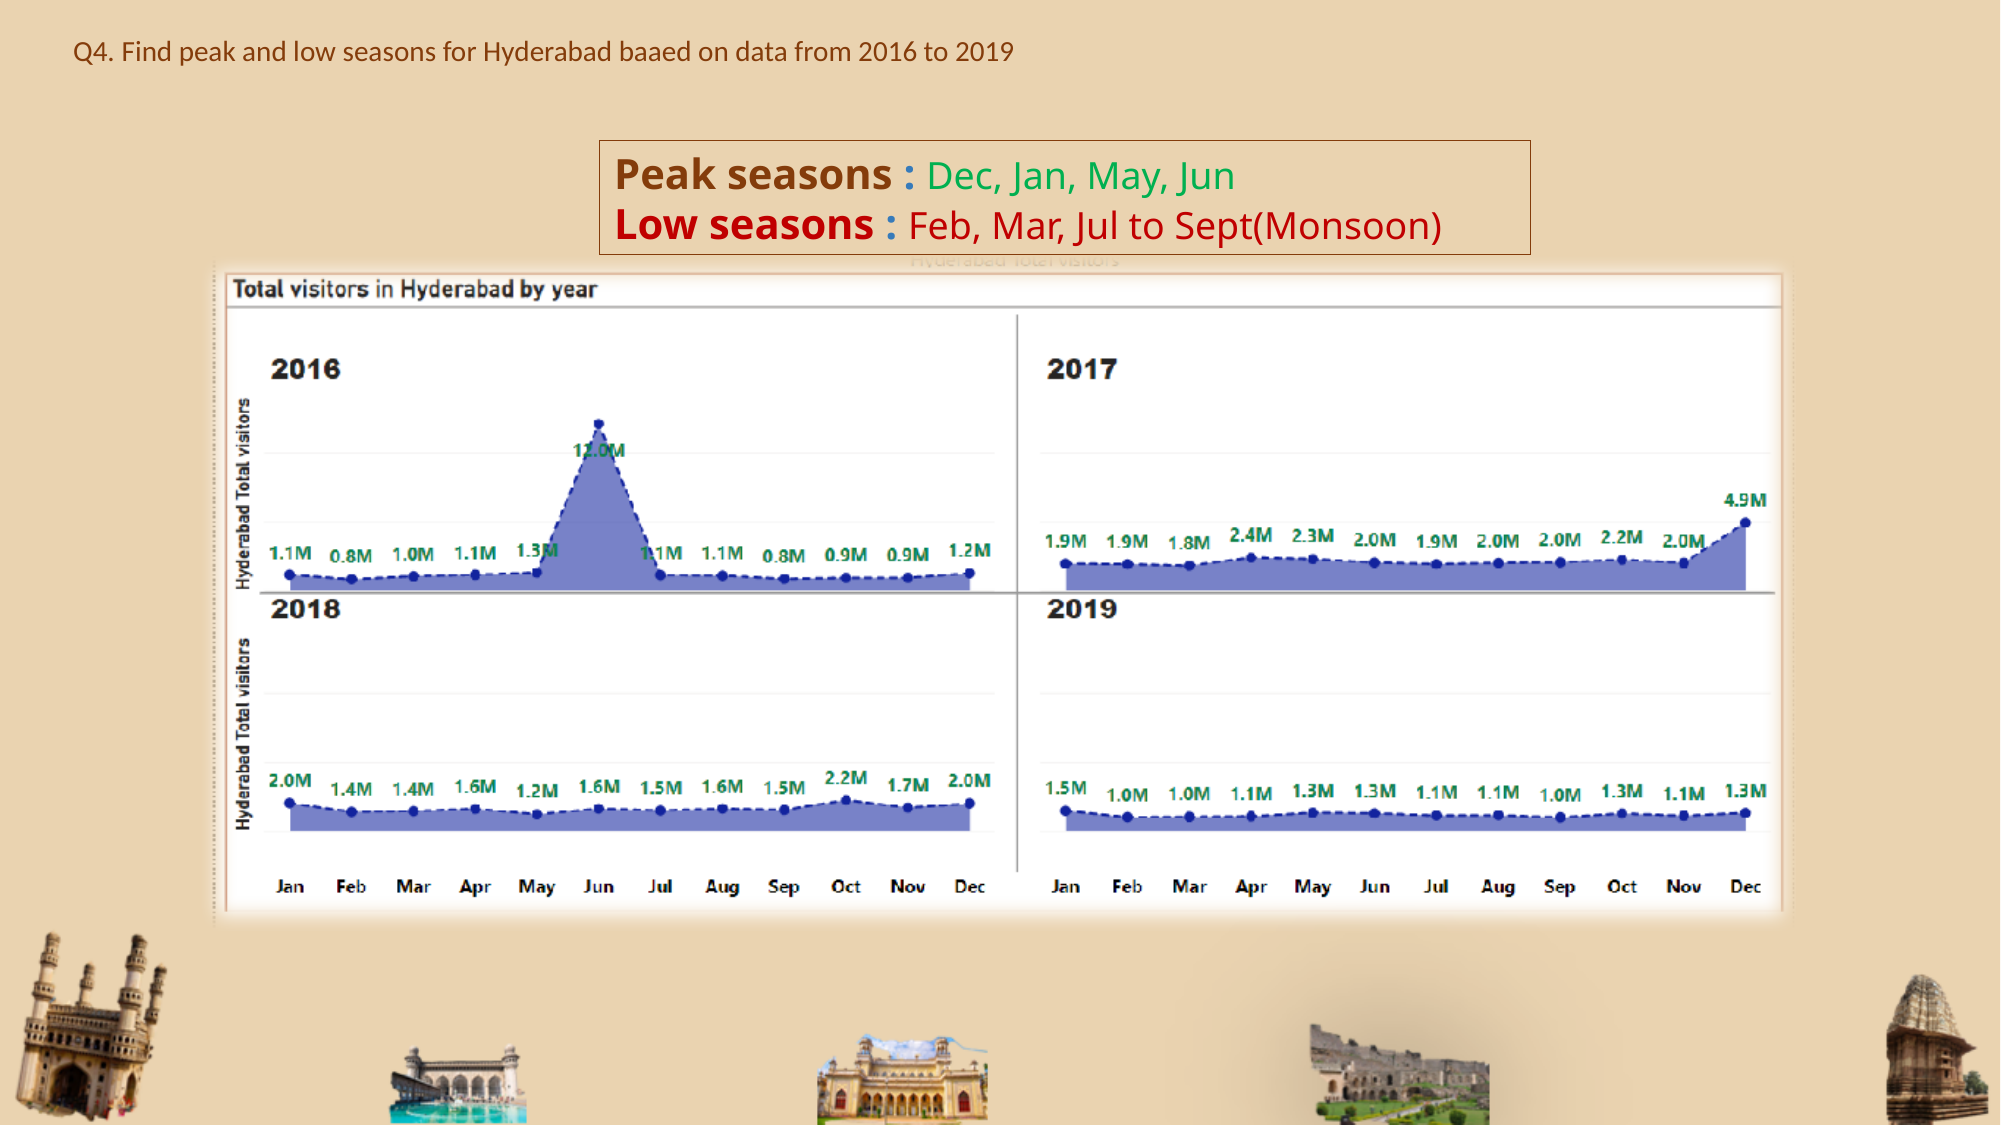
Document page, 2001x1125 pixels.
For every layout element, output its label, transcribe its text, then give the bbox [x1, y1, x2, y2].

text_box Q4. Find peak and low seasons for Hyderabad baaed on data from 2016 to 2019 [58, 24, 1335, 75]
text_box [201, 140, 1796, 931]
picture [0, 0, 2001, 1125]
